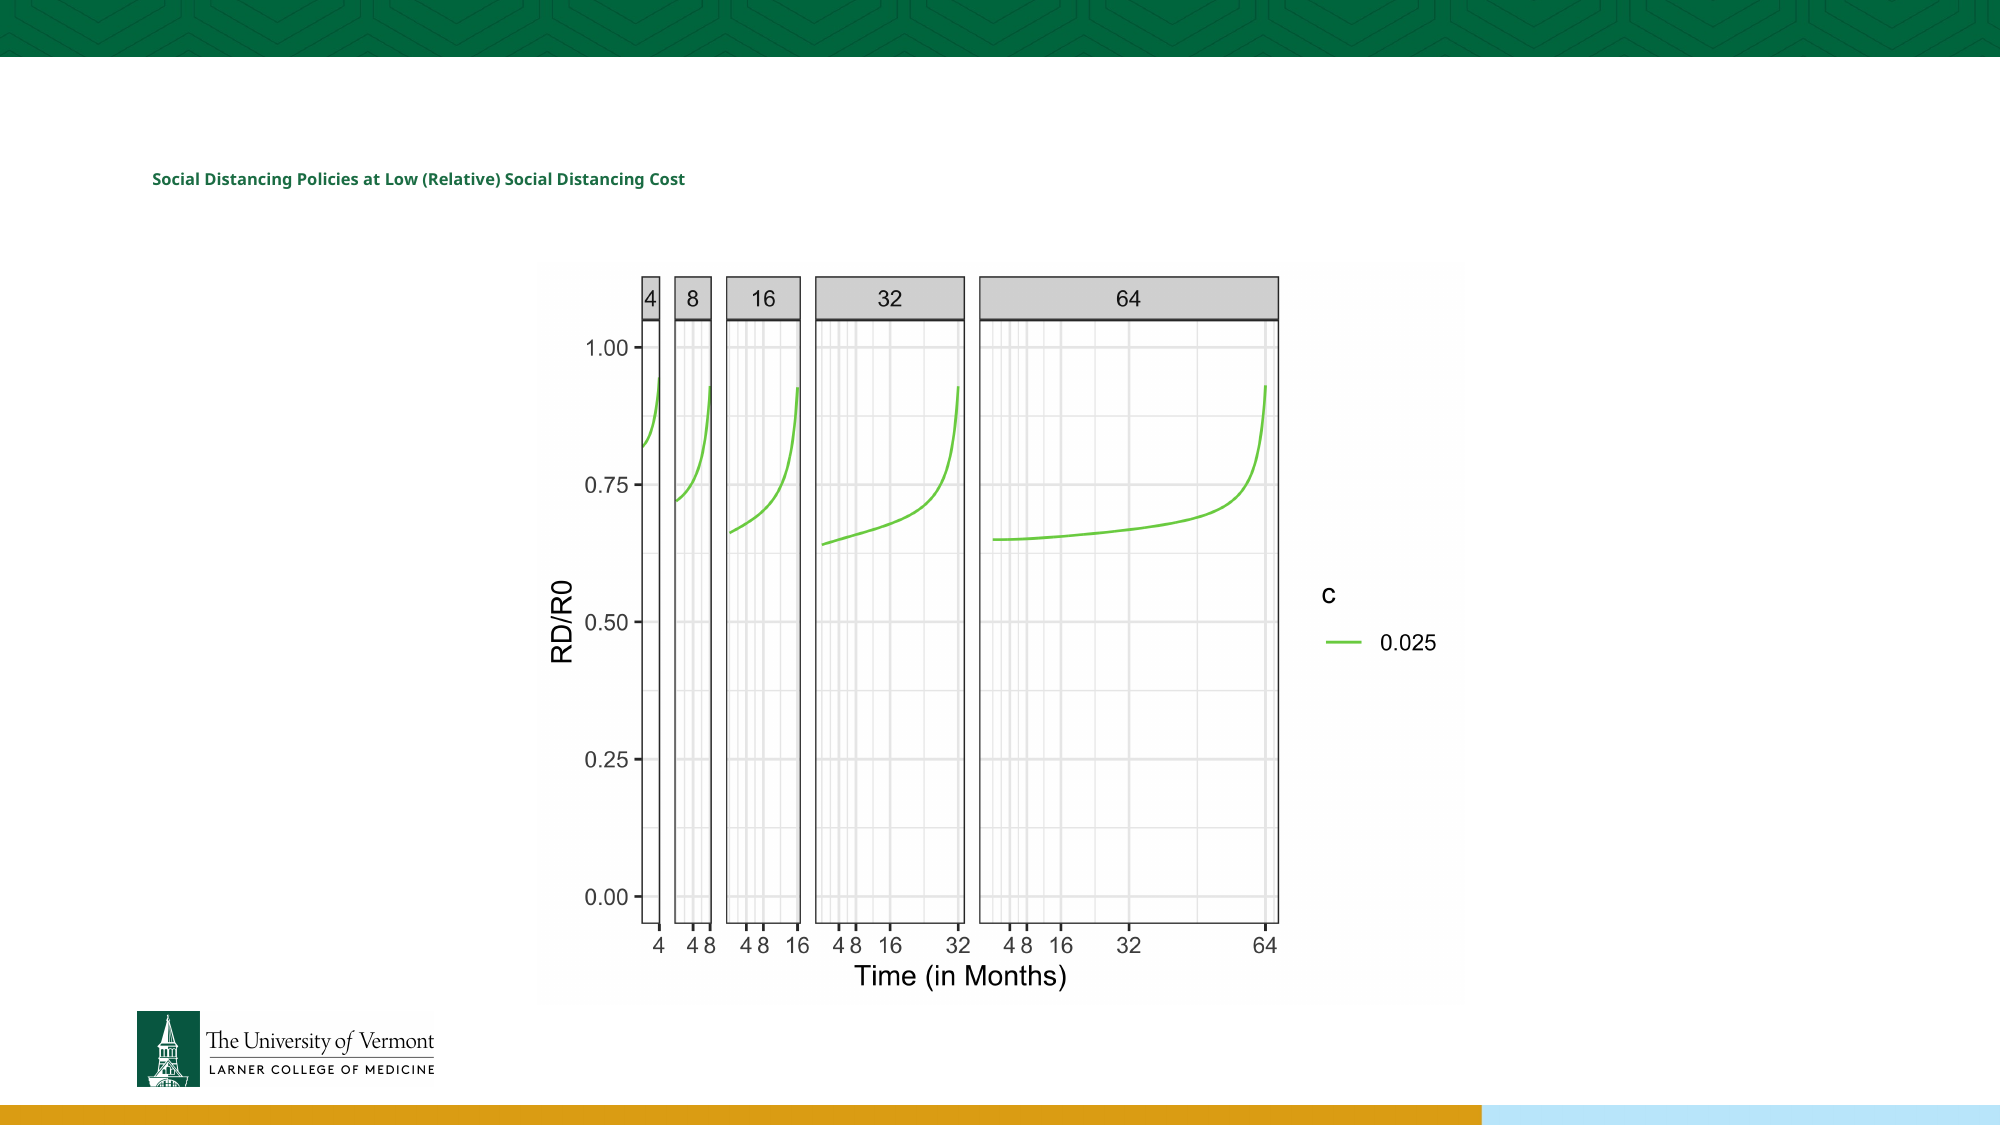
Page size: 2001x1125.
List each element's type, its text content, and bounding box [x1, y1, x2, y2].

picture [137, 1011, 434, 1087]
title Social Distancing Policies at Low (Relative) Social Distancing Cost [137, 163, 1863, 197]
picture [0, 0, 2000, 57]
picture [537, 262, 1465, 1005]
picture [0, 1105, 2000, 1125]
